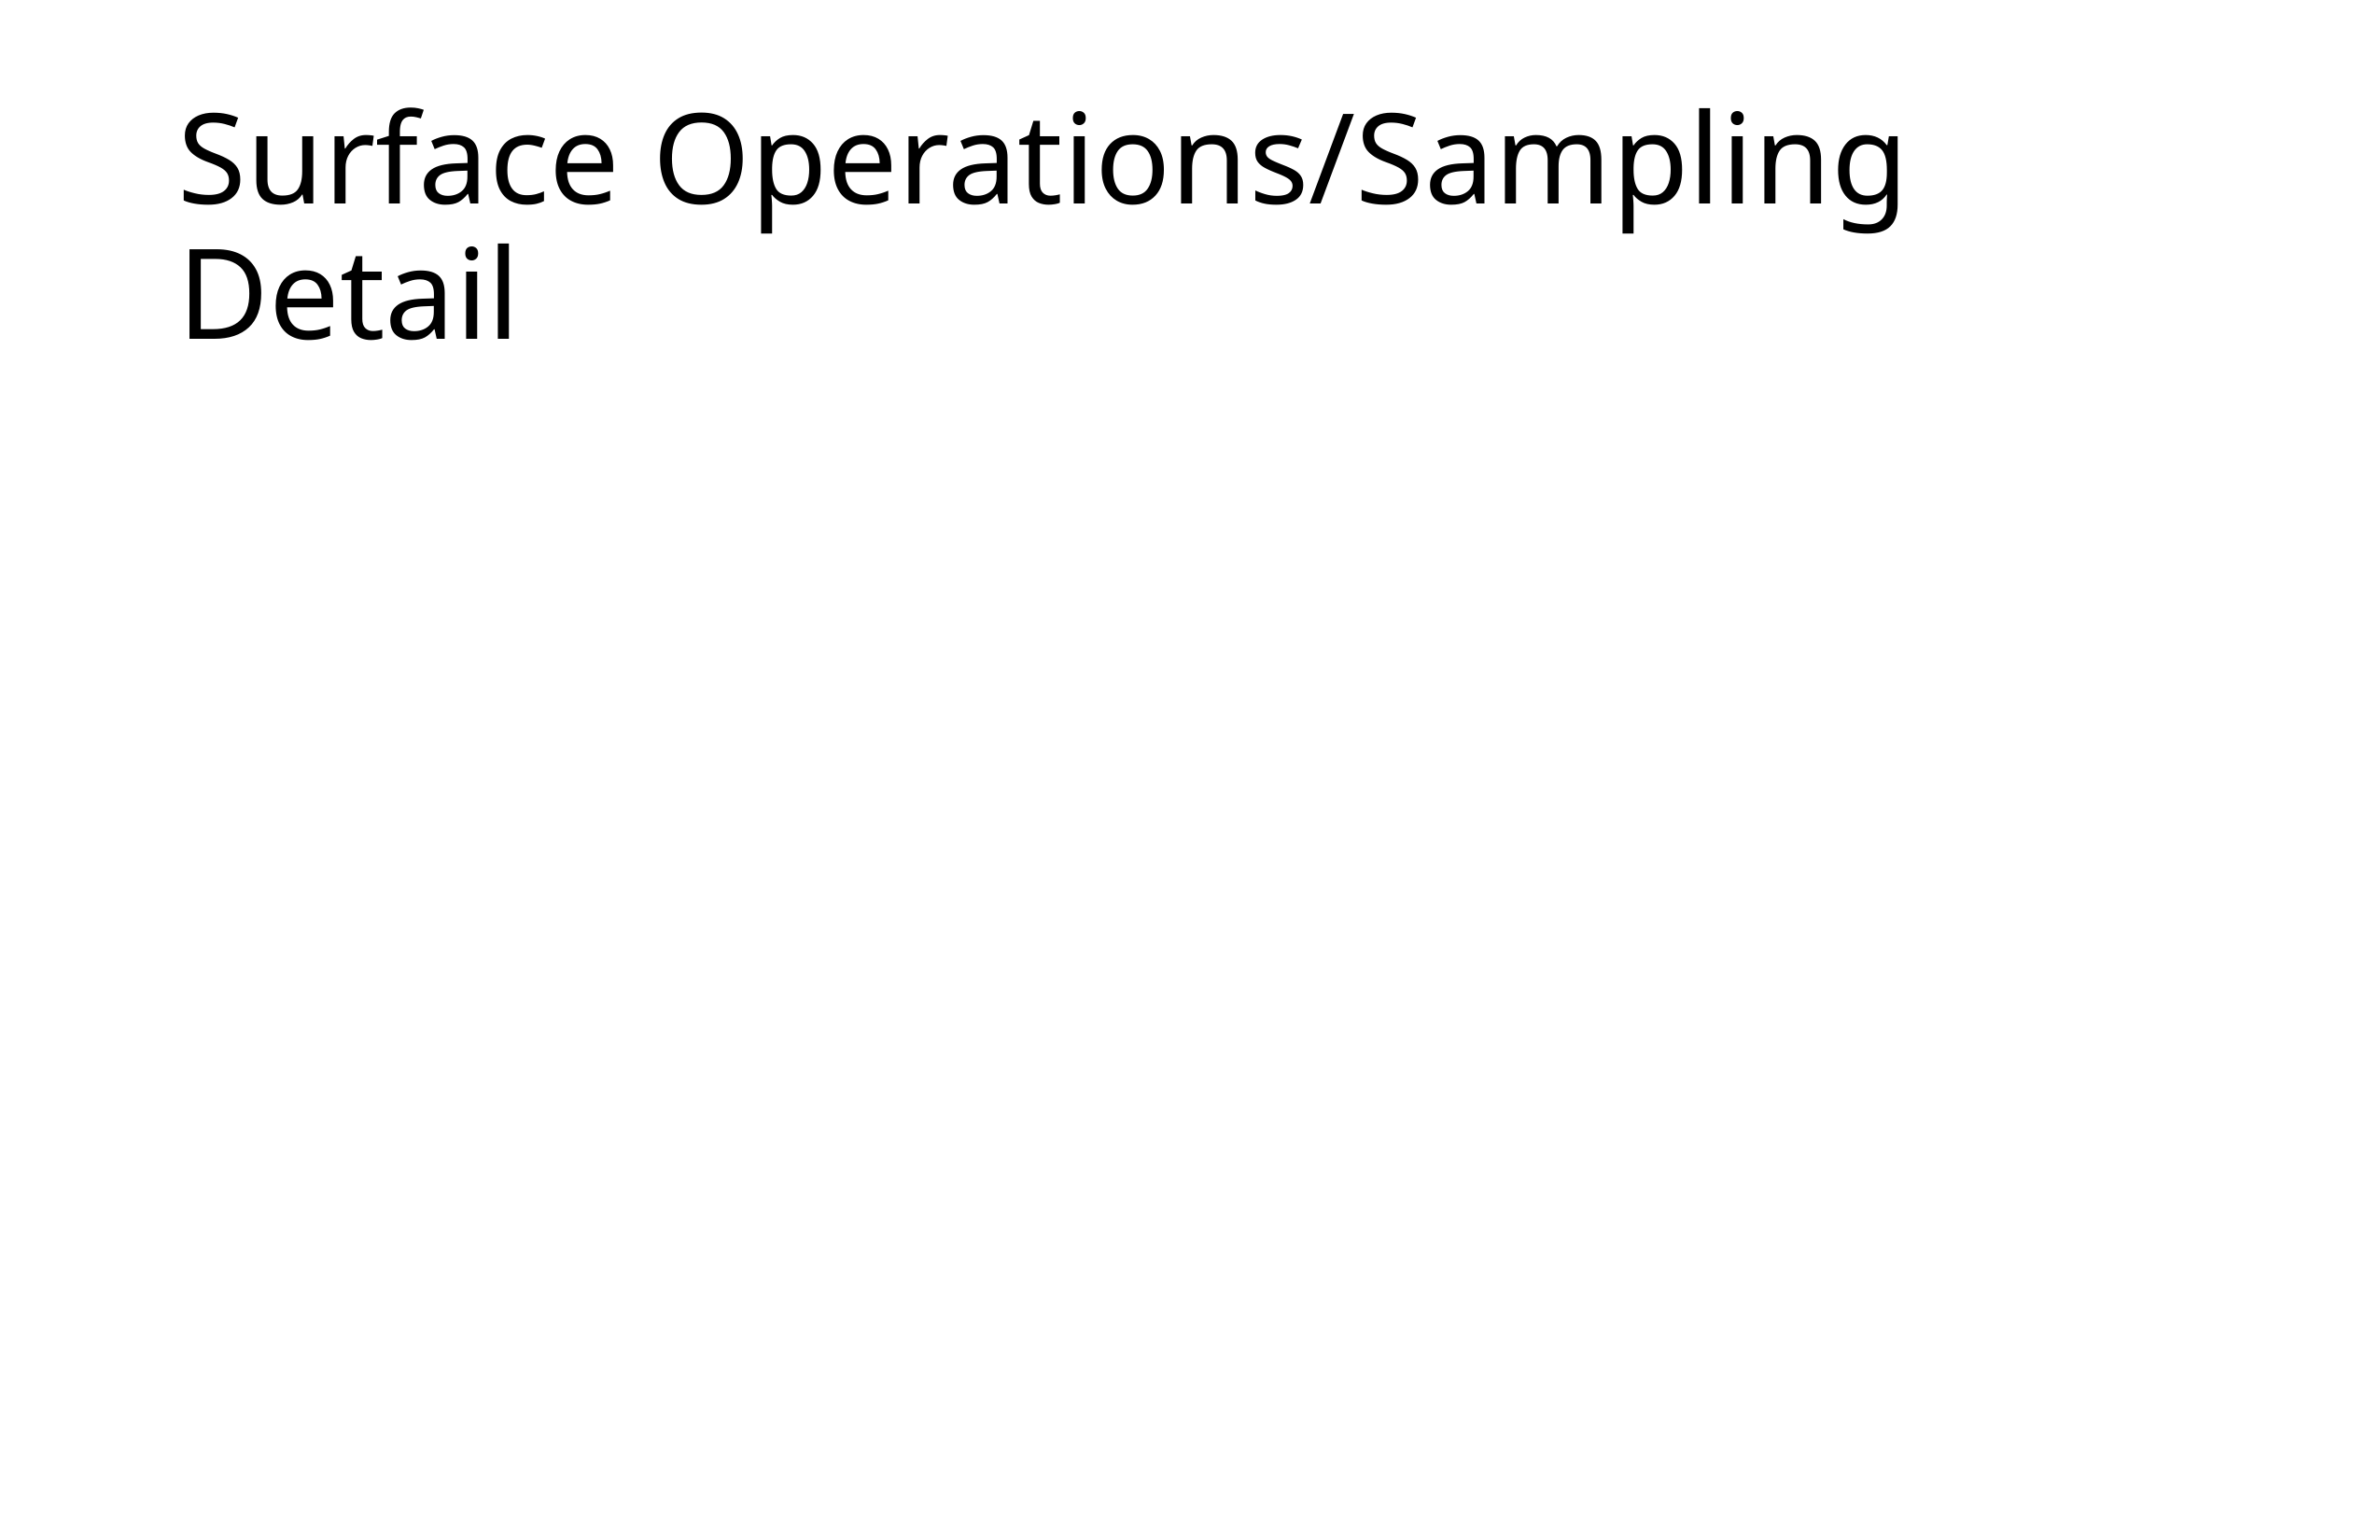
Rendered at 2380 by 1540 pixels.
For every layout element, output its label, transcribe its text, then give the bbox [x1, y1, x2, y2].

title Surface Operations/Sampling Detail [163, 81, 2217, 380]
